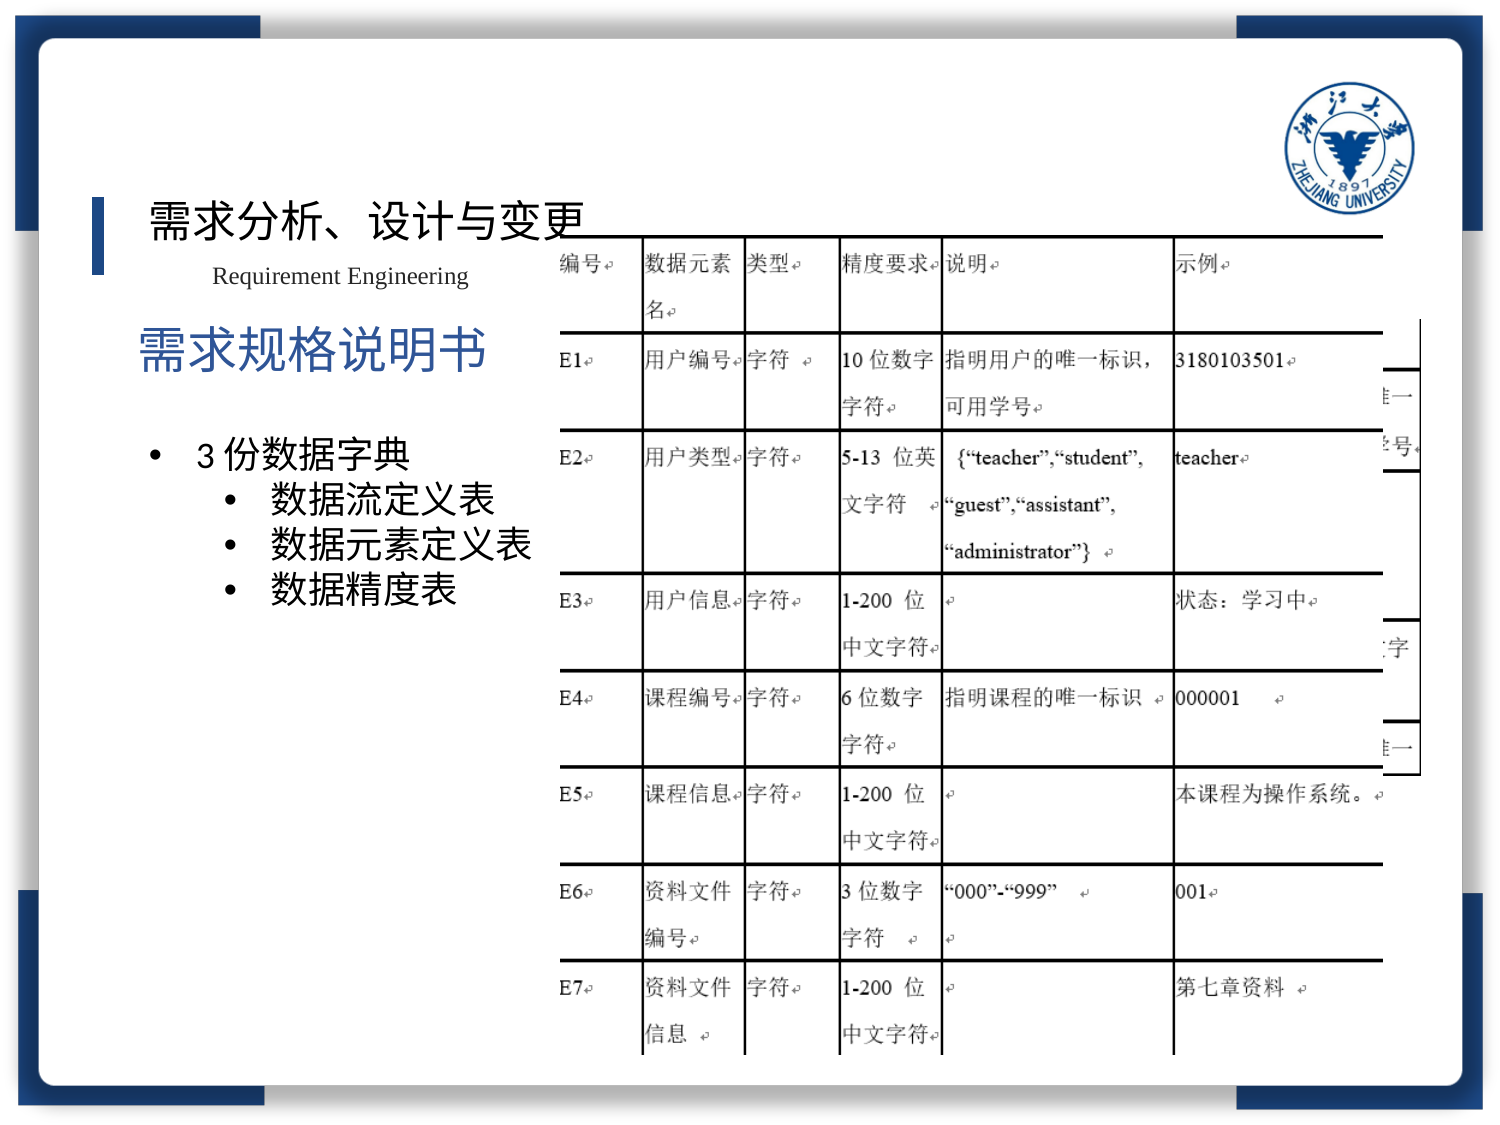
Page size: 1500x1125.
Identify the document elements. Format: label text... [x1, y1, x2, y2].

text_box Requirement Engineering [156, 254, 525, 297]
text_box 3份数据字典 数据流定义表 数据元素定义表 数据精度表 [134, 424, 560, 619]
text_box 需求规格说明书 [53, 311, 560, 387]
picture [0, 0, 1500, 1125]
text_box 需求分析、设计与变更 [134, 186, 636, 254]
